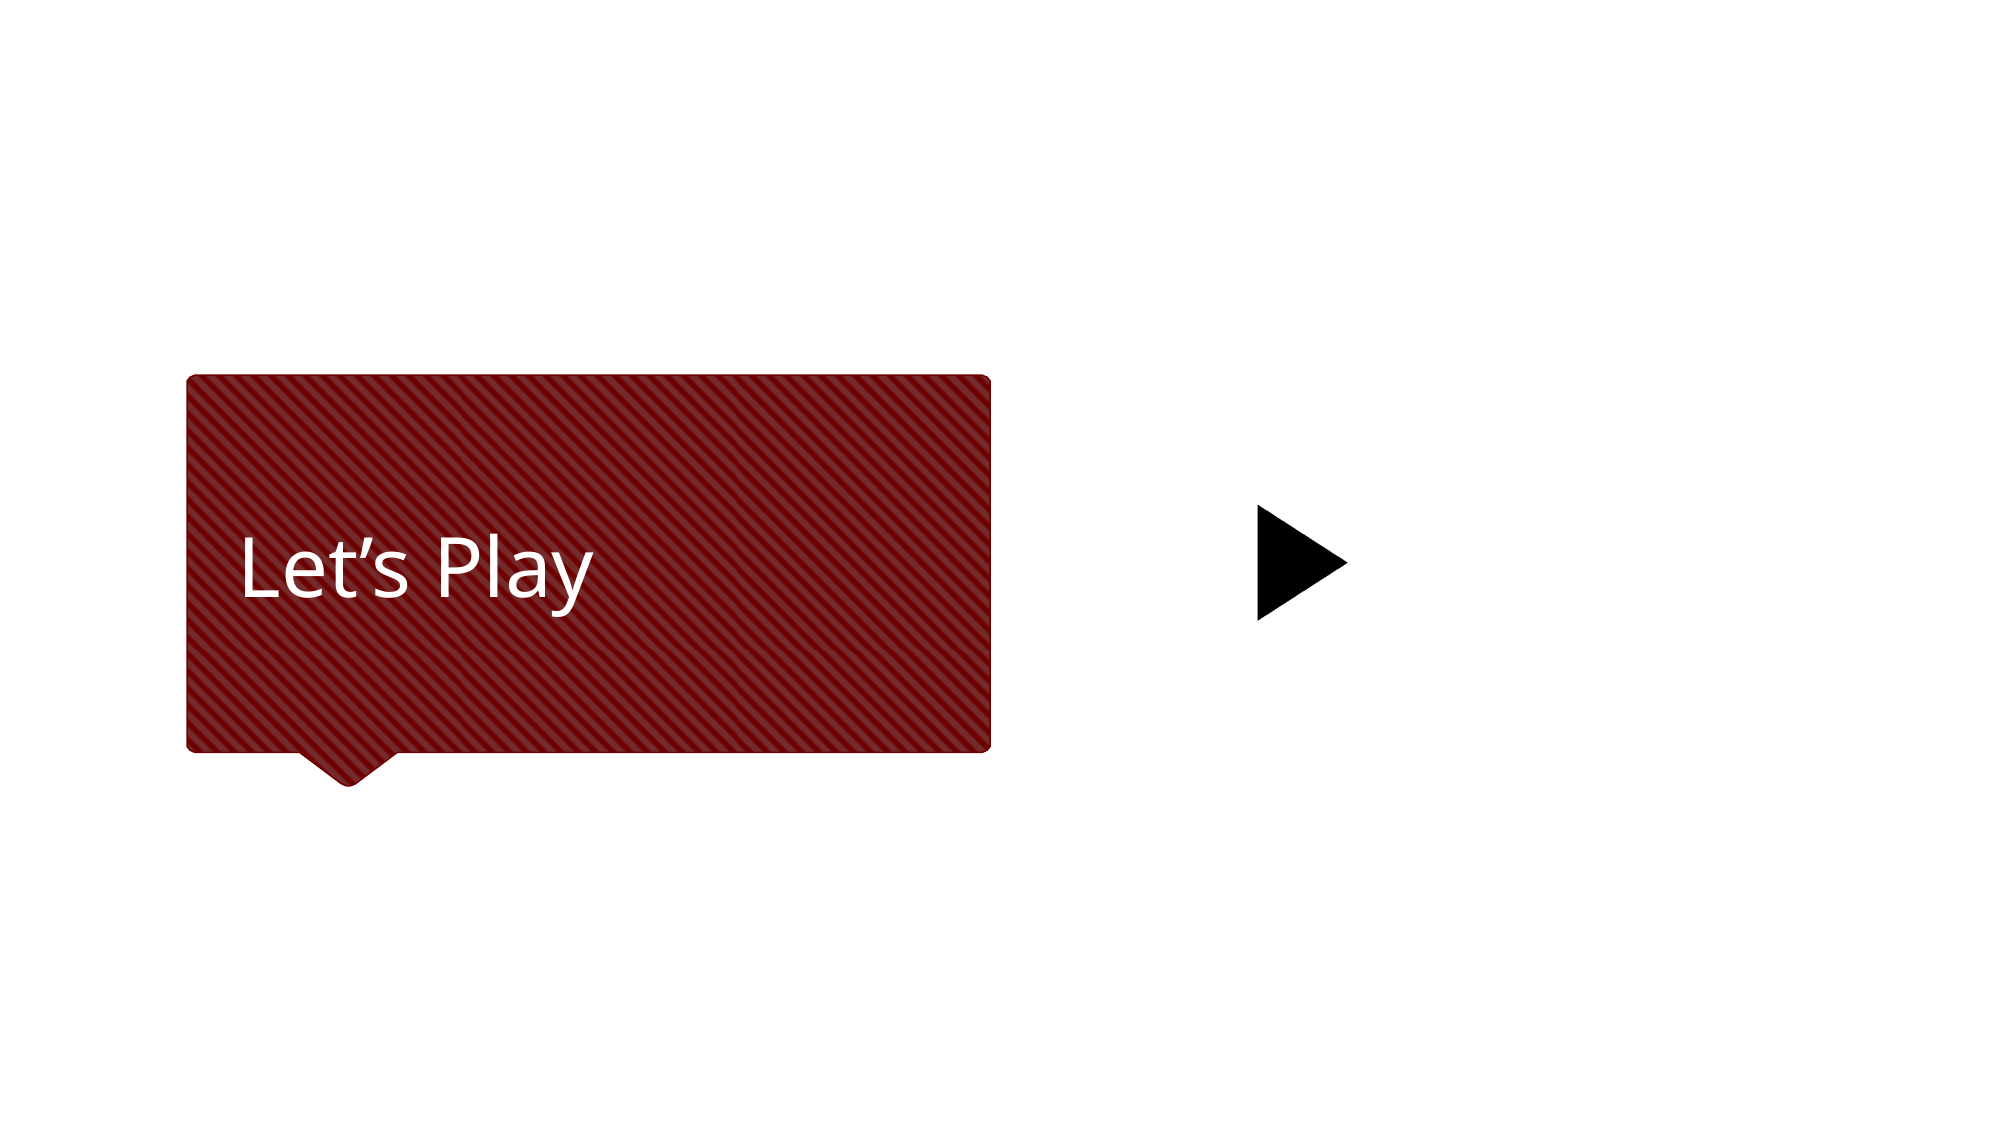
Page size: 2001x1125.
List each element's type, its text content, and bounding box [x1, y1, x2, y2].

picture [1226, 487, 1378, 638]
title Let’s Play [222, 399, 942, 729]
